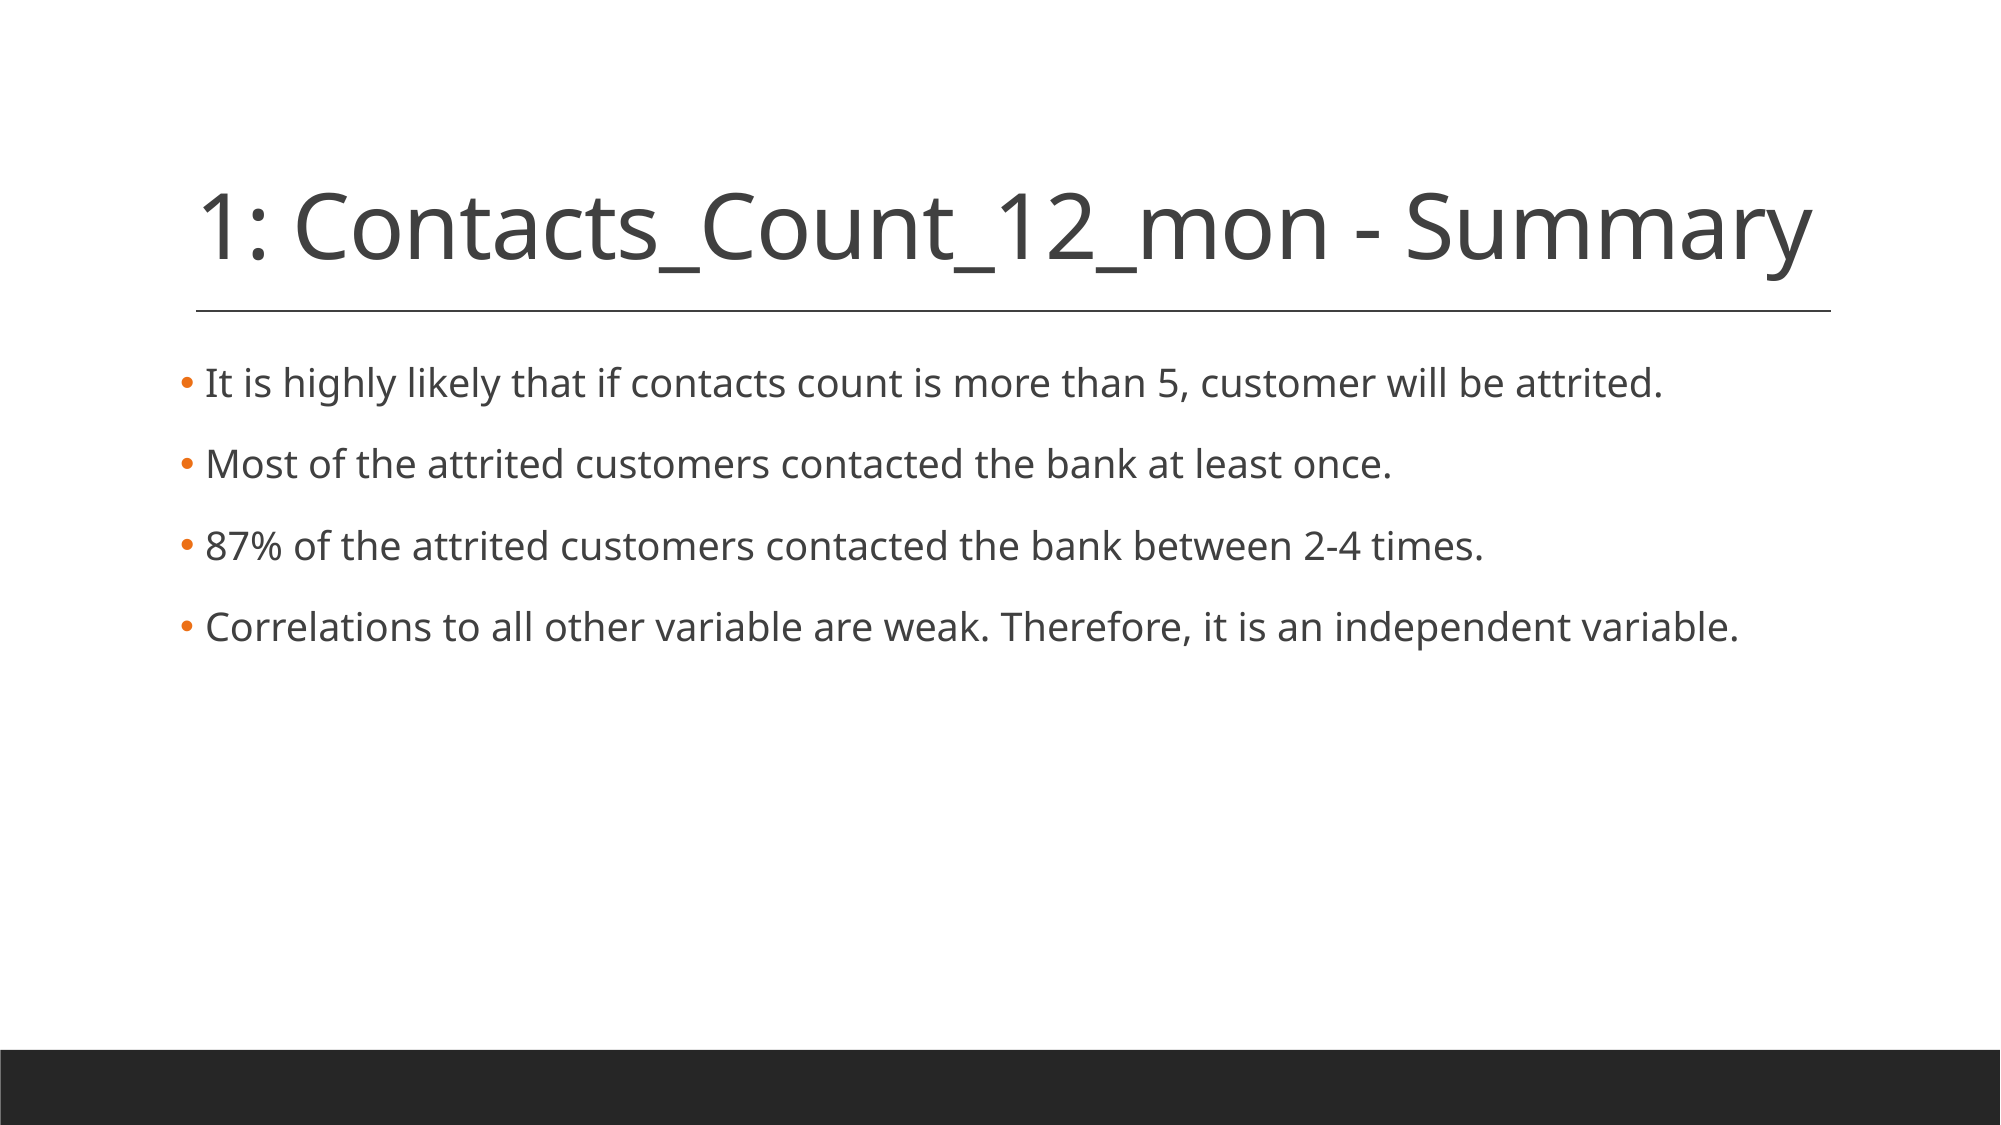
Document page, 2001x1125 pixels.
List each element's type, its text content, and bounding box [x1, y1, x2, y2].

list It is highly likely that if contacts count is more than 5, customer will be attrited. Most of the attrited customers contacted the bank at least once. 87% of the attrited customers contacted the bank between 2-4 times. Correlations to all other variable are weak. Therefore, it is an independent variable. [180, 345, 1830, 963]
title 1: Contacts_Count_12_mon - Summary [180, 47, 1830, 285]
